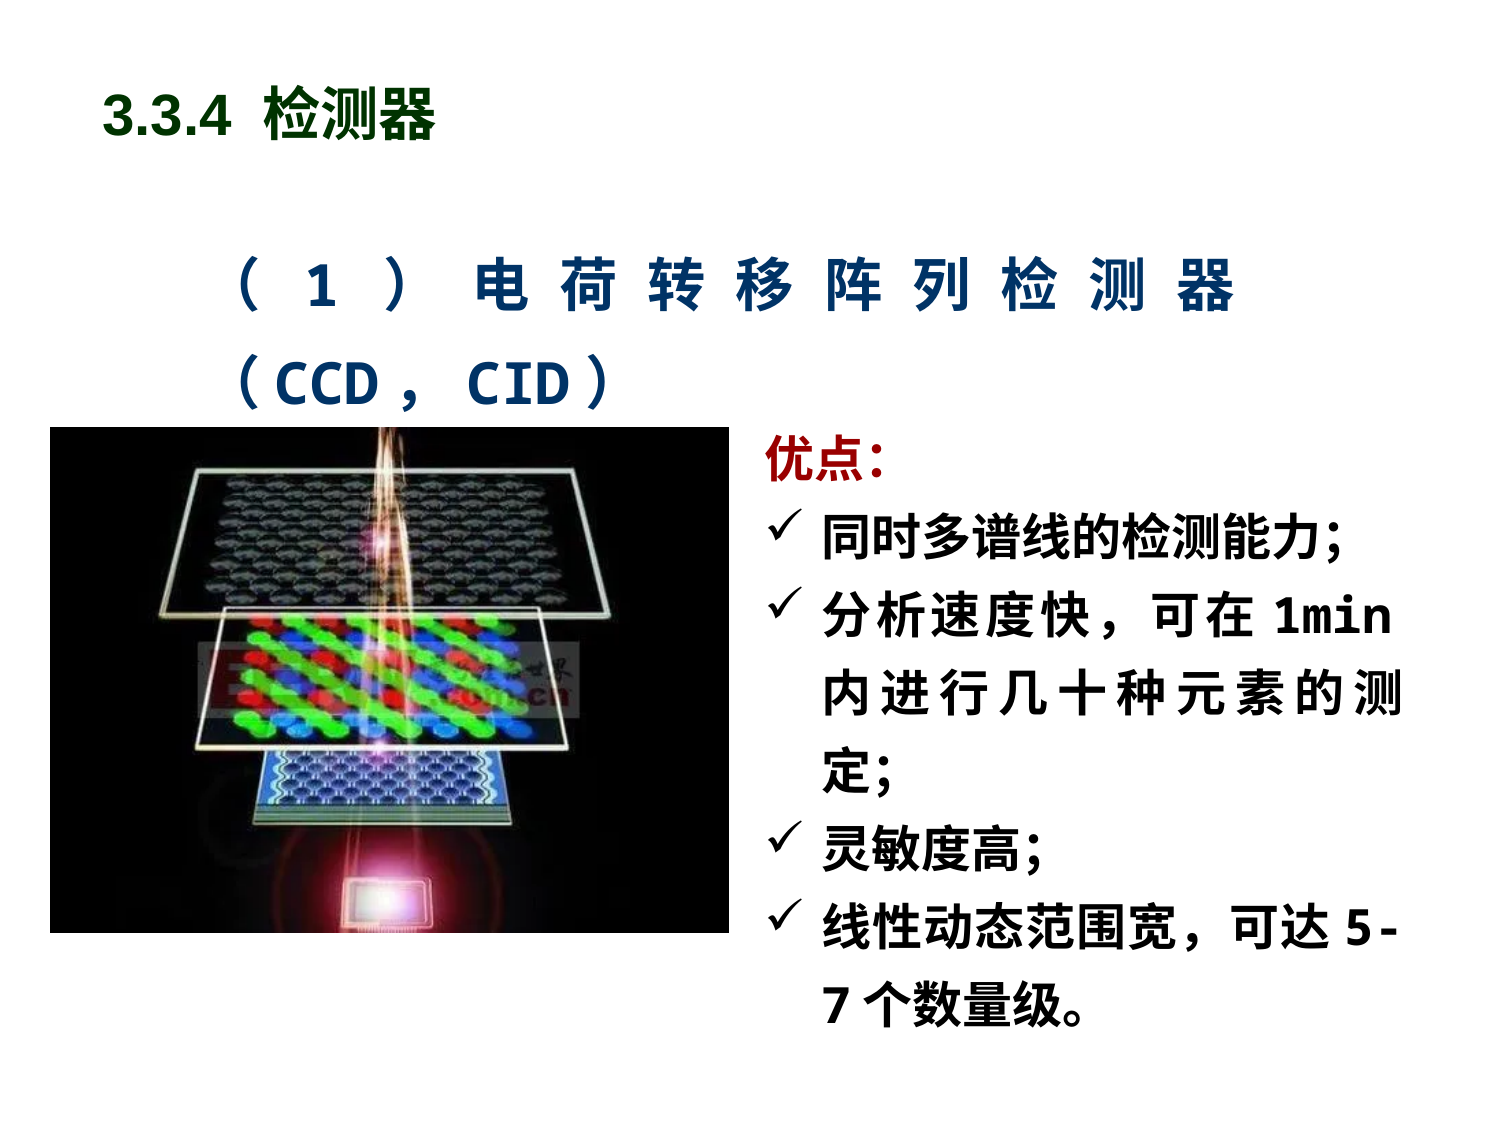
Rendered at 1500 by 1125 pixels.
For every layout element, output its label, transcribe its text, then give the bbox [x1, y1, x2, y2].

picture [50, 427, 729, 934]
text_box 优点： 同时多谱线的检测能力； 分析速度快，可在1min内进行几十种元素的测定； 灵敏度高； 线性动态范围宽，可达5-7个数量级。 [749, 402, 1419, 1041]
text_box 3.3.4 检测器 [87, 62, 1425, 175]
text_box （1）电荷转移阵列检测器（CCD，CID） [187, 212, 1250, 424]
